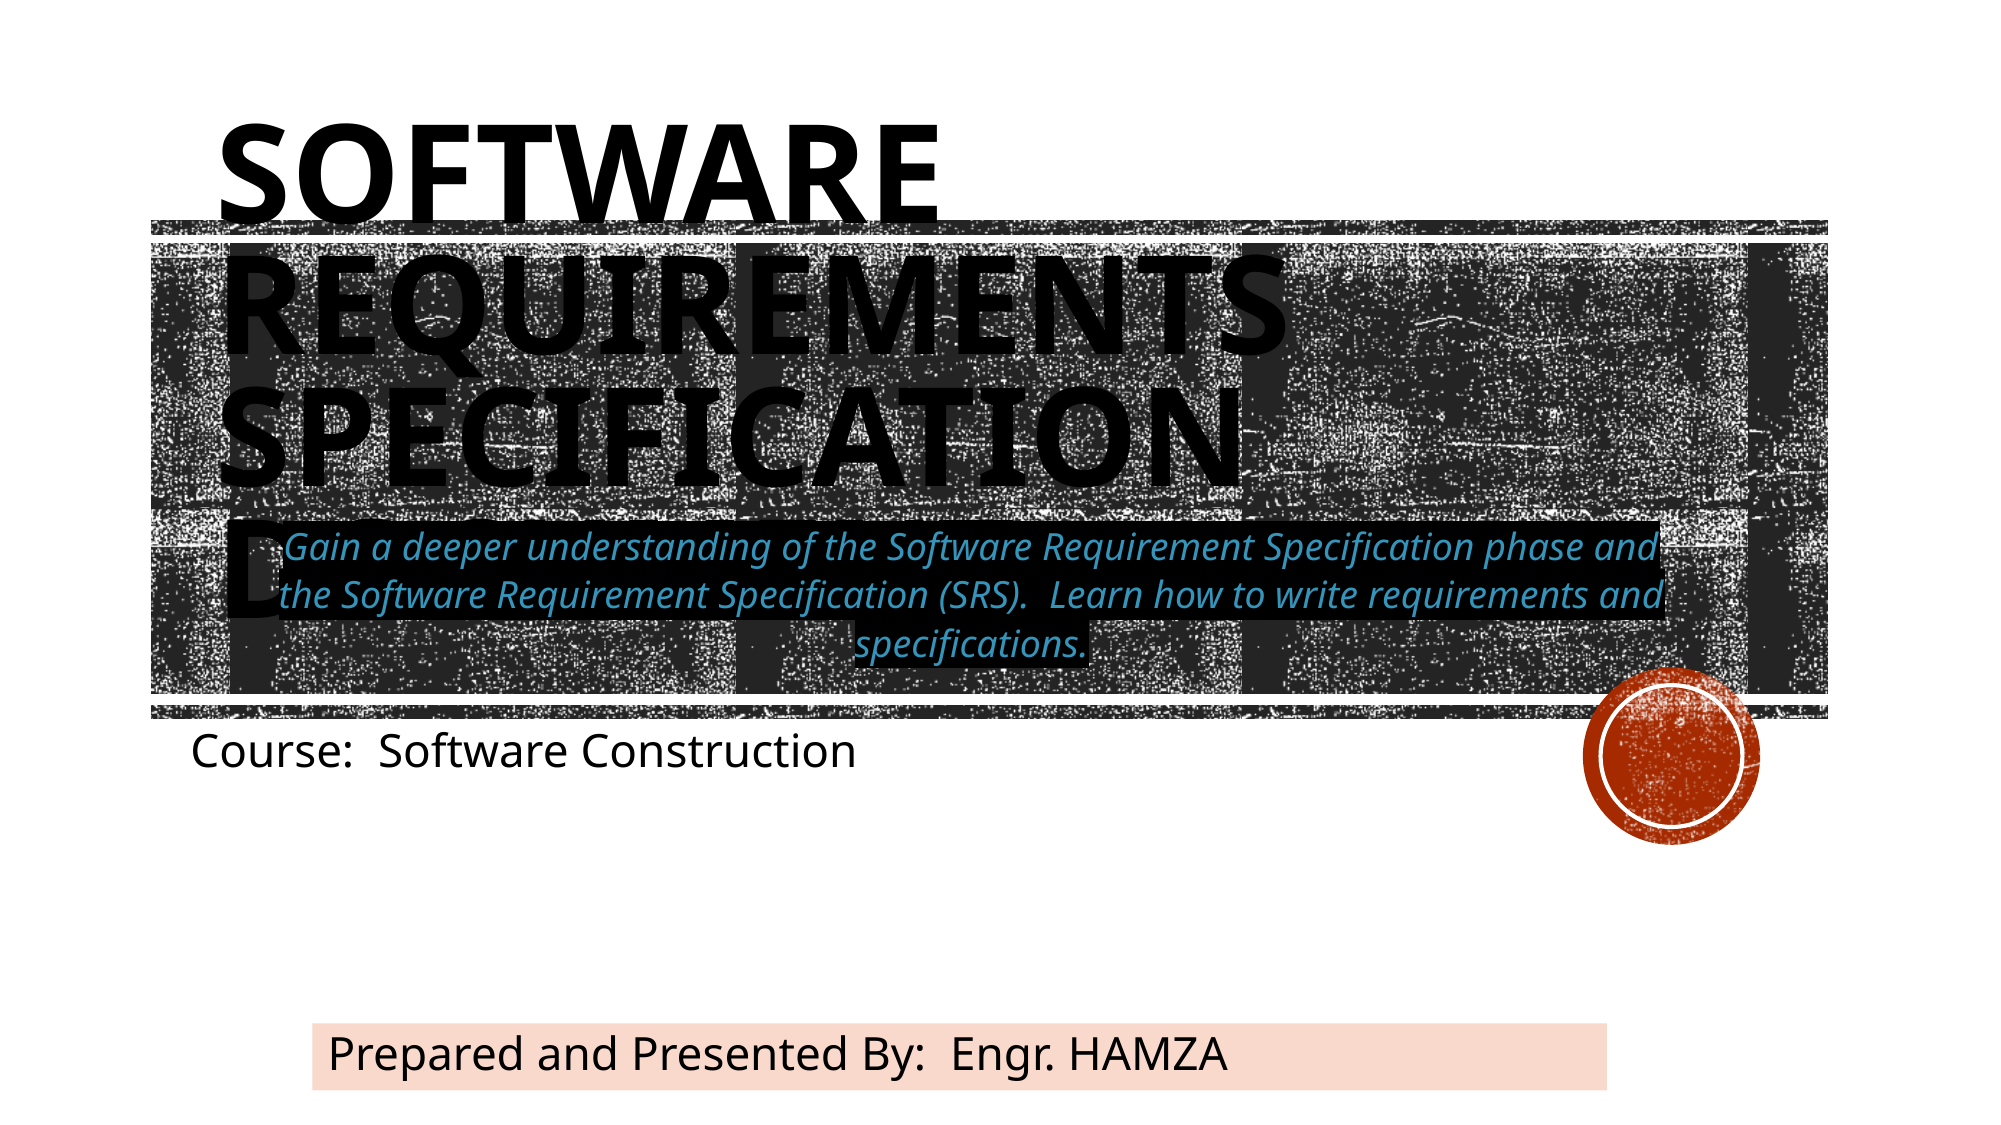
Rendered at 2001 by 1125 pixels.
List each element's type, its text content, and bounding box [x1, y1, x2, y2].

subtitle Course: Software Construction [175, 720, 1470, 896]
text_box Prepared and Presented By: Engr. HAMZA [312, 1023, 1607, 1091]
title Software Requirements Specification Document [200, 214, 1836, 713]
text_box Gain a deeper understanding of the Software Requirement Specification phase and the Software Requirement Specification (SRS). Learn how to write requirements and specifications. [257, 512, 1687, 672]
